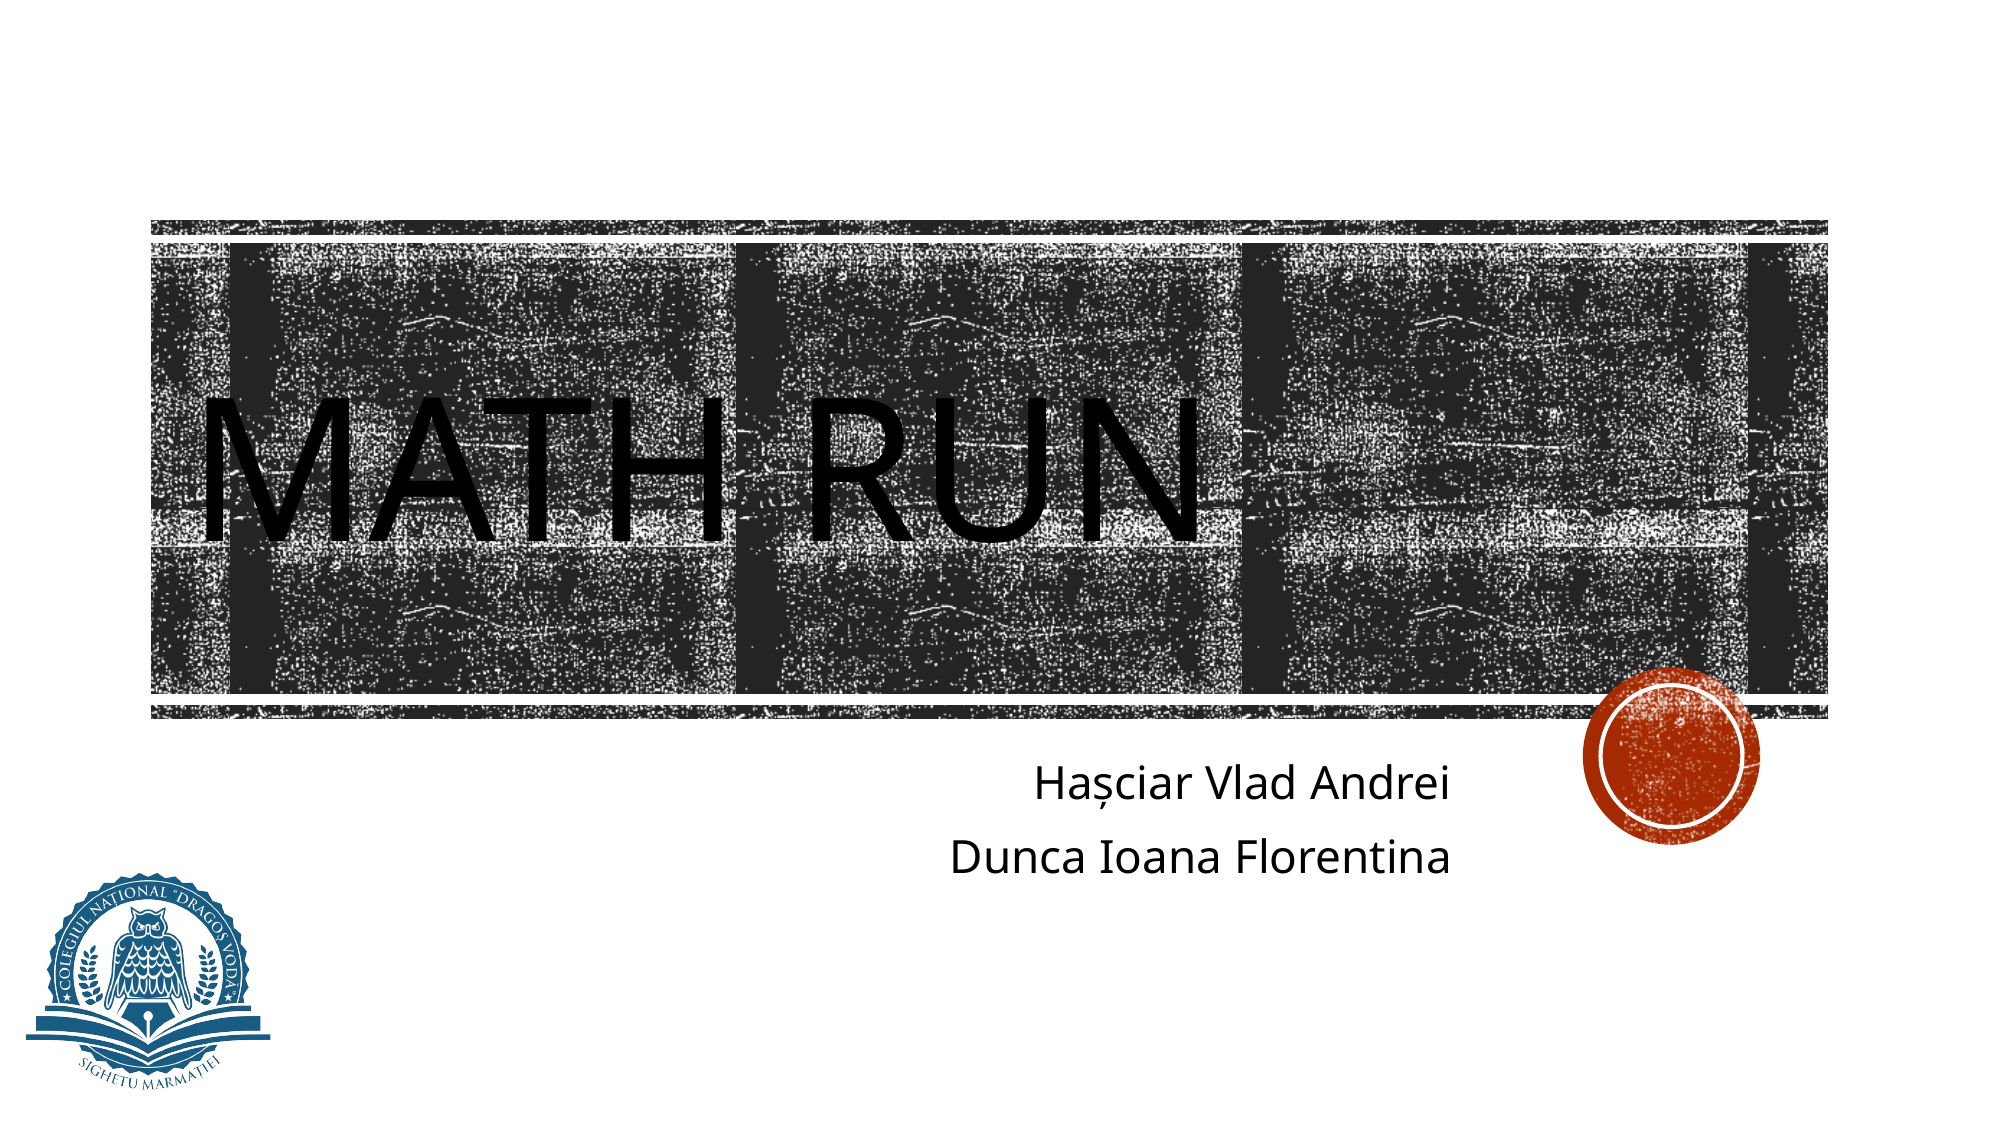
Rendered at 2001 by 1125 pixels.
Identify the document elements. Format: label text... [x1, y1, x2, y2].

subtitle Hașciar Vlad Andrei Dunca Ioana Florentina [172, 752, 1467, 928]
picture [0, 812, 317, 1125]
title Math Run [172, 234, 1808, 733]
